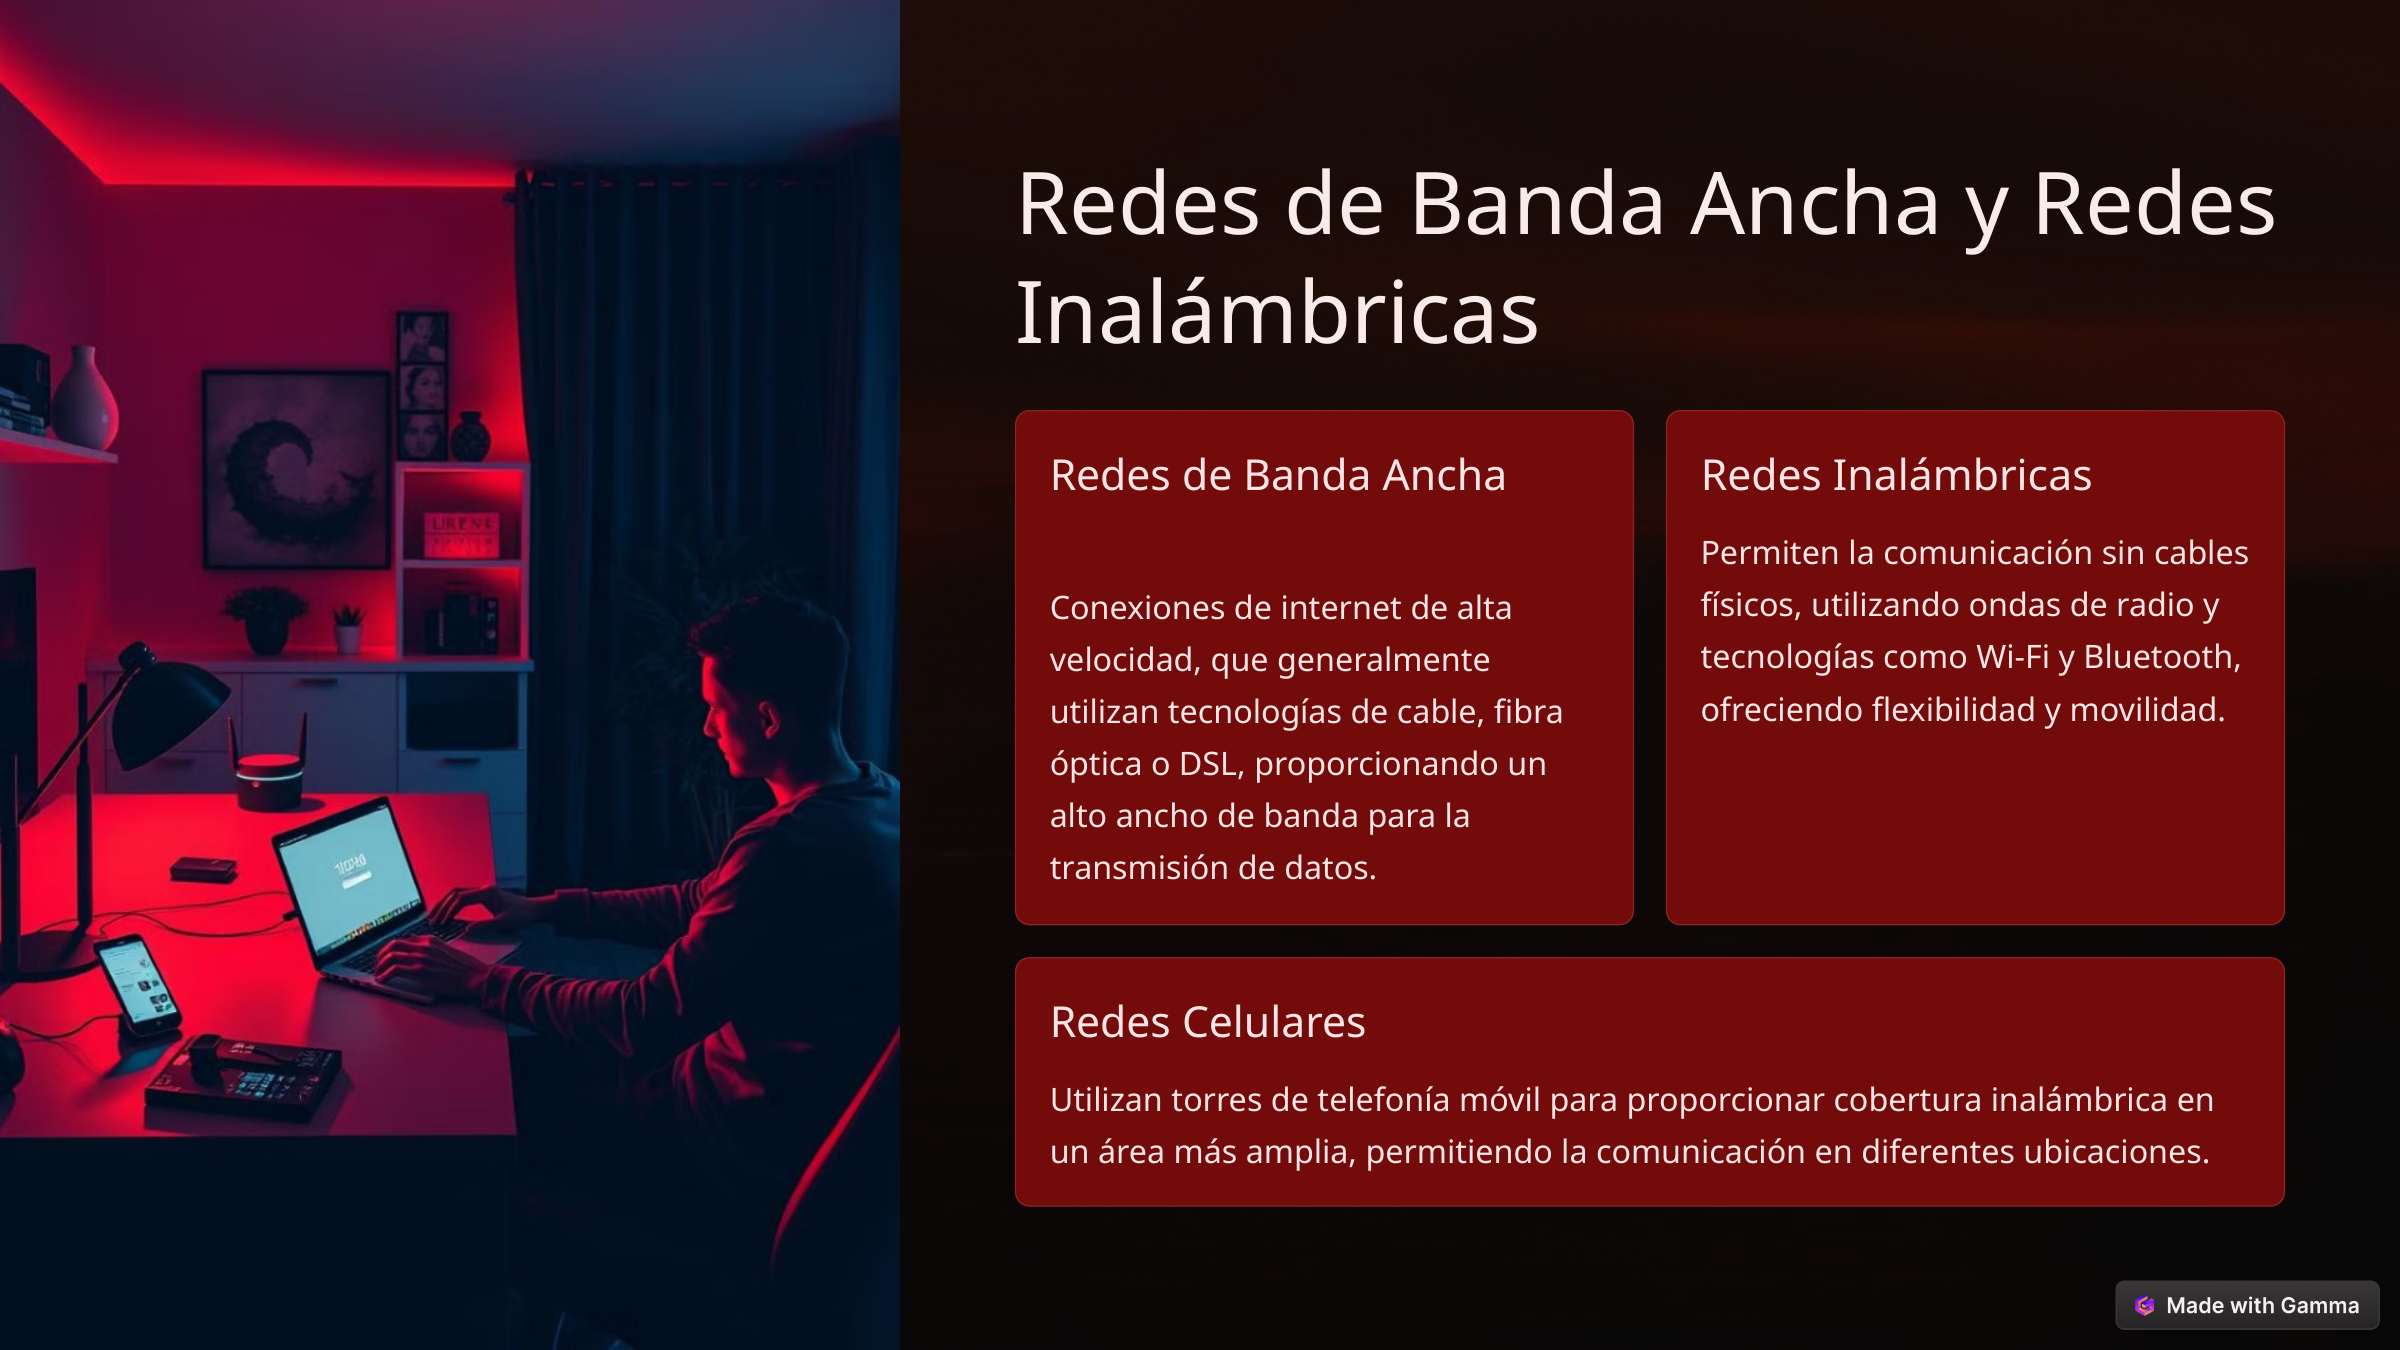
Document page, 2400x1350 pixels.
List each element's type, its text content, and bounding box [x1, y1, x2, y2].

text_box [1666, 410, 2285, 925]
picture [2106, 1271, 2389, 1339]
text_box [1015, 410, 1634, 925]
text_box Redes Inalámbricas [1700, 444, 2223, 500]
text_box Conexiones de internet de alta velocidad, que generalmente utilizan tecnologías de cable, fibra óptica o DSL, proporcionando un alto ancho de banda para la transmisión de datos. [1049, 573, 1600, 891]
text_box Redes Celulares [1049, 991, 1485, 1047]
picture [0, 0, 900, 1350]
text_box Redes de Banda Ancha [1049, 444, 1600, 554]
text_box Redes de Banda Ancha y Redes Inalámbricas [1015, 143, 2285, 362]
text_box [1015, 957, 2285, 1207]
text_box Permiten la comunicación sin cables físicos, utilizando ondas de radio y tecnologías como Wi-Fi y Bluetooth, ofreciendo flexibilidad y movilidad. [1700, 519, 2251, 784]
text_box Utilizan torres de telefonía móvil para proporcionar cobertura inalámbrica en un área más amplia, permitiendo la comunicación en diferentes ubicaciones. [1049, 1066, 2251, 1172]
